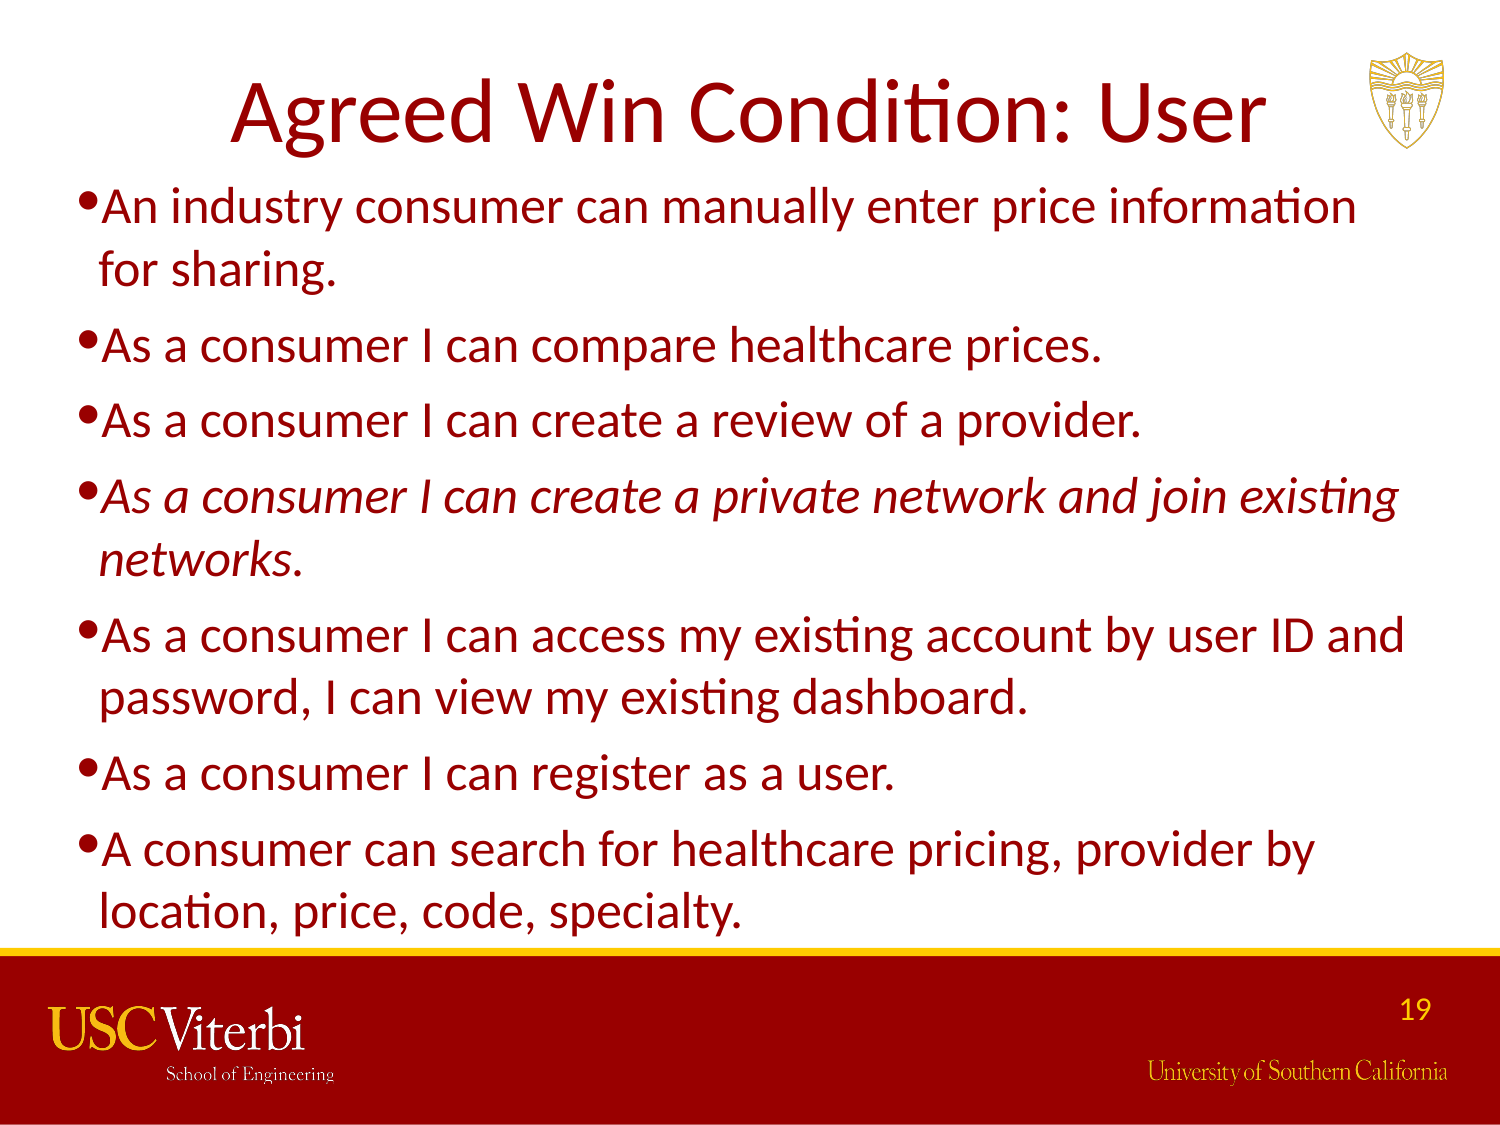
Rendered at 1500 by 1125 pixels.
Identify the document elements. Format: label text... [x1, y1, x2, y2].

text_box An industry consumer can manually enter price information for sharing. As a consumer I can compare healthcare prices. As a consumer I can create a review of a provider. As a consumer I can create a private network and join existing networks. As a consumer I can access my existing account by user ID and password, I can view my existing dashboard. As a consumer I can register as a user. A consumer can search for healthcare pricing, provider by location, price, code, specialty. [26, 156, 1425, 948]
picture [47, 1006, 334, 1084]
slide_number 19 [1096, 977, 1447, 1037]
picture [1345, 38, 1468, 162]
title Agreed Win Condition: User [75, 45, 1425, 156]
picture [1147, 1059, 1447, 1086]
